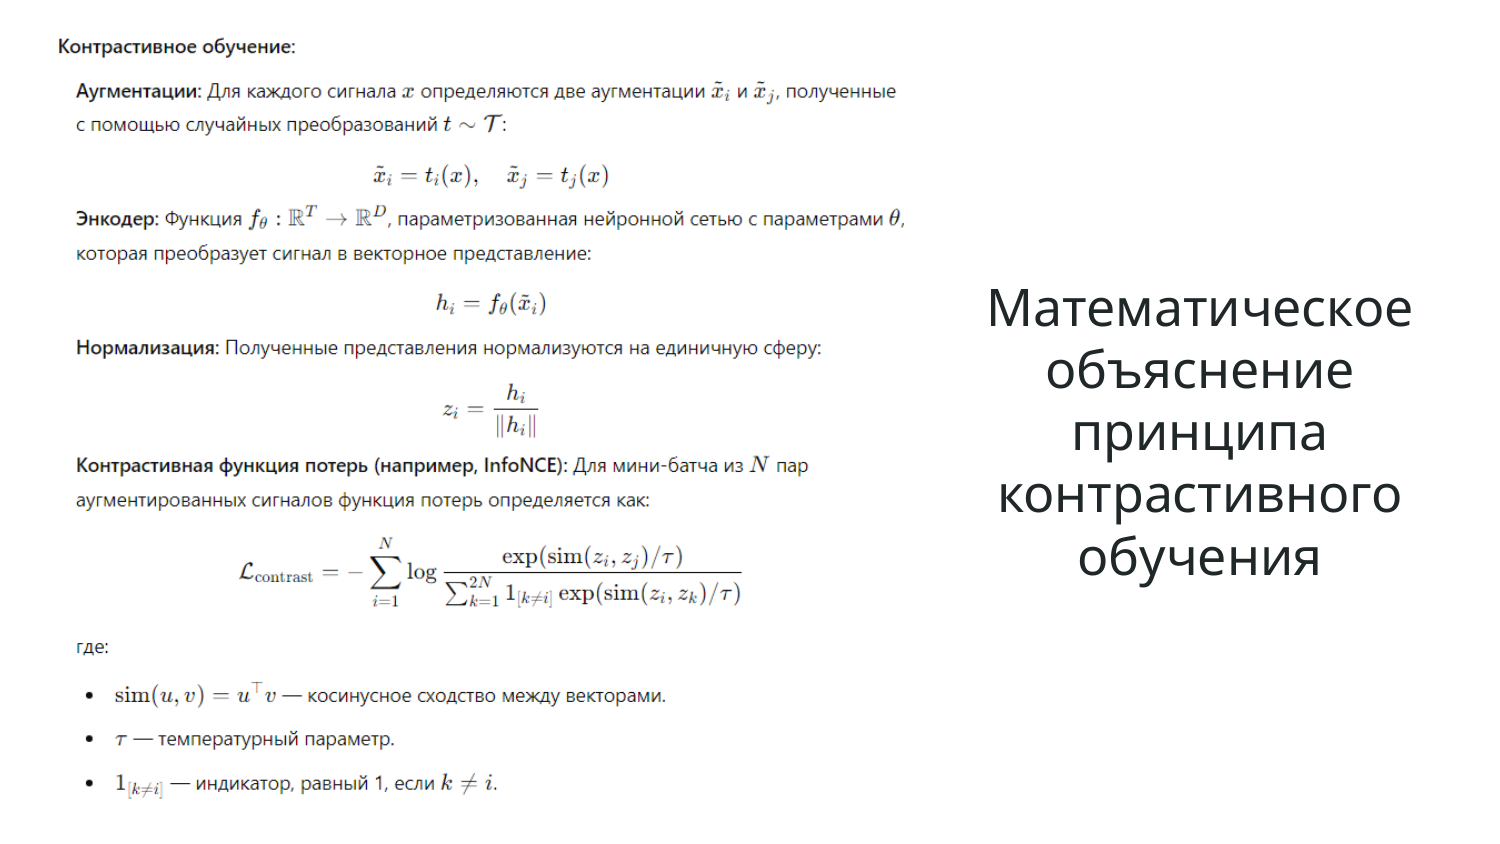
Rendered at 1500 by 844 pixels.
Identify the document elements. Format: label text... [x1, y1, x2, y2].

picture [55, 21, 1015, 823]
title Математическое объяснение принципа контрастивного обучения [900, 259, 1500, 844]
